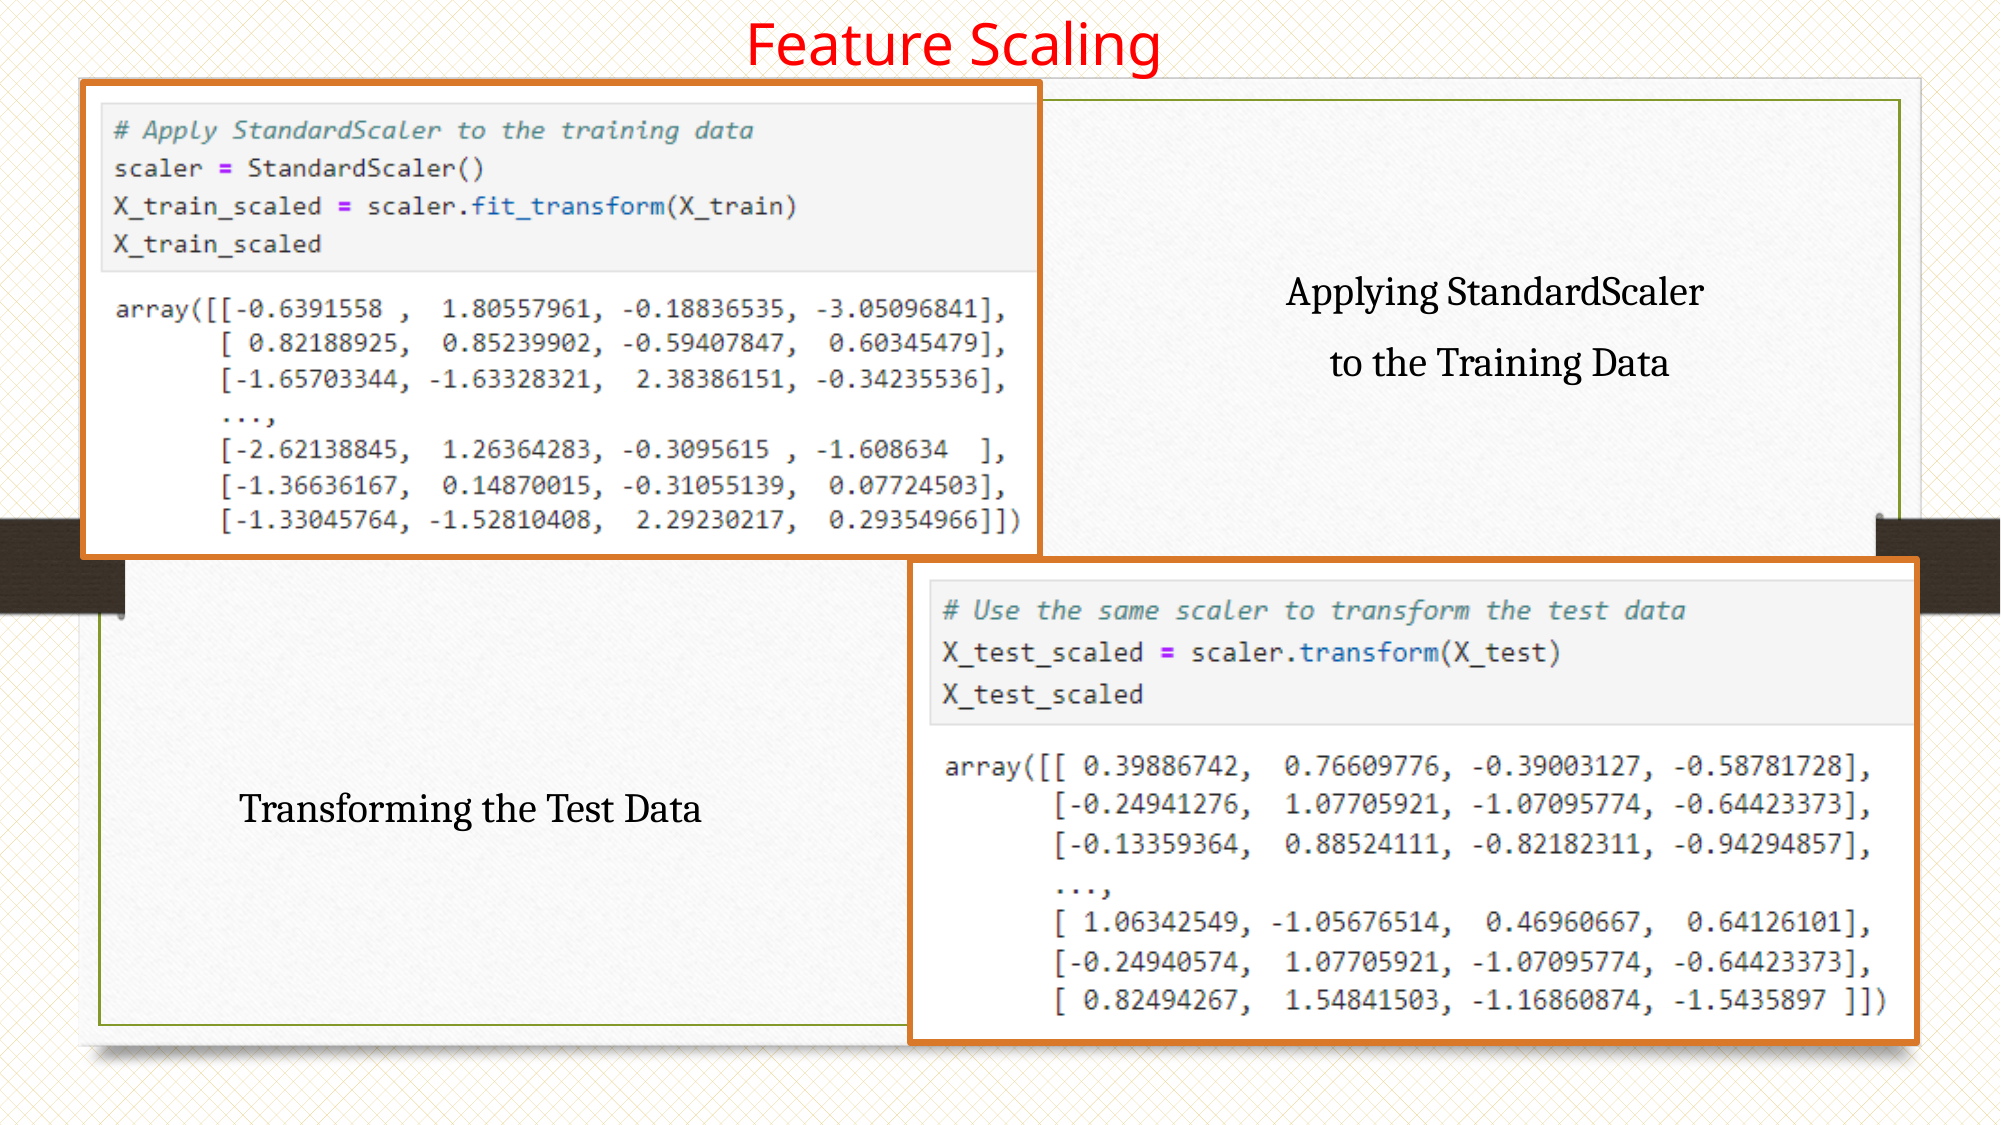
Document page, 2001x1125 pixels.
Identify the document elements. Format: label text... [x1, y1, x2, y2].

picture [85, 85, 1038, 555]
picture [913, 562, 1915, 1040]
picture [0, 0, 2001, 1125]
text_box Applying StandardScaler to the Training Data [1210, 256, 1790, 458]
text_box Transforming the Test Data [178, 773, 763, 880]
list Feature Scaling [647, 0, 1262, 86]
